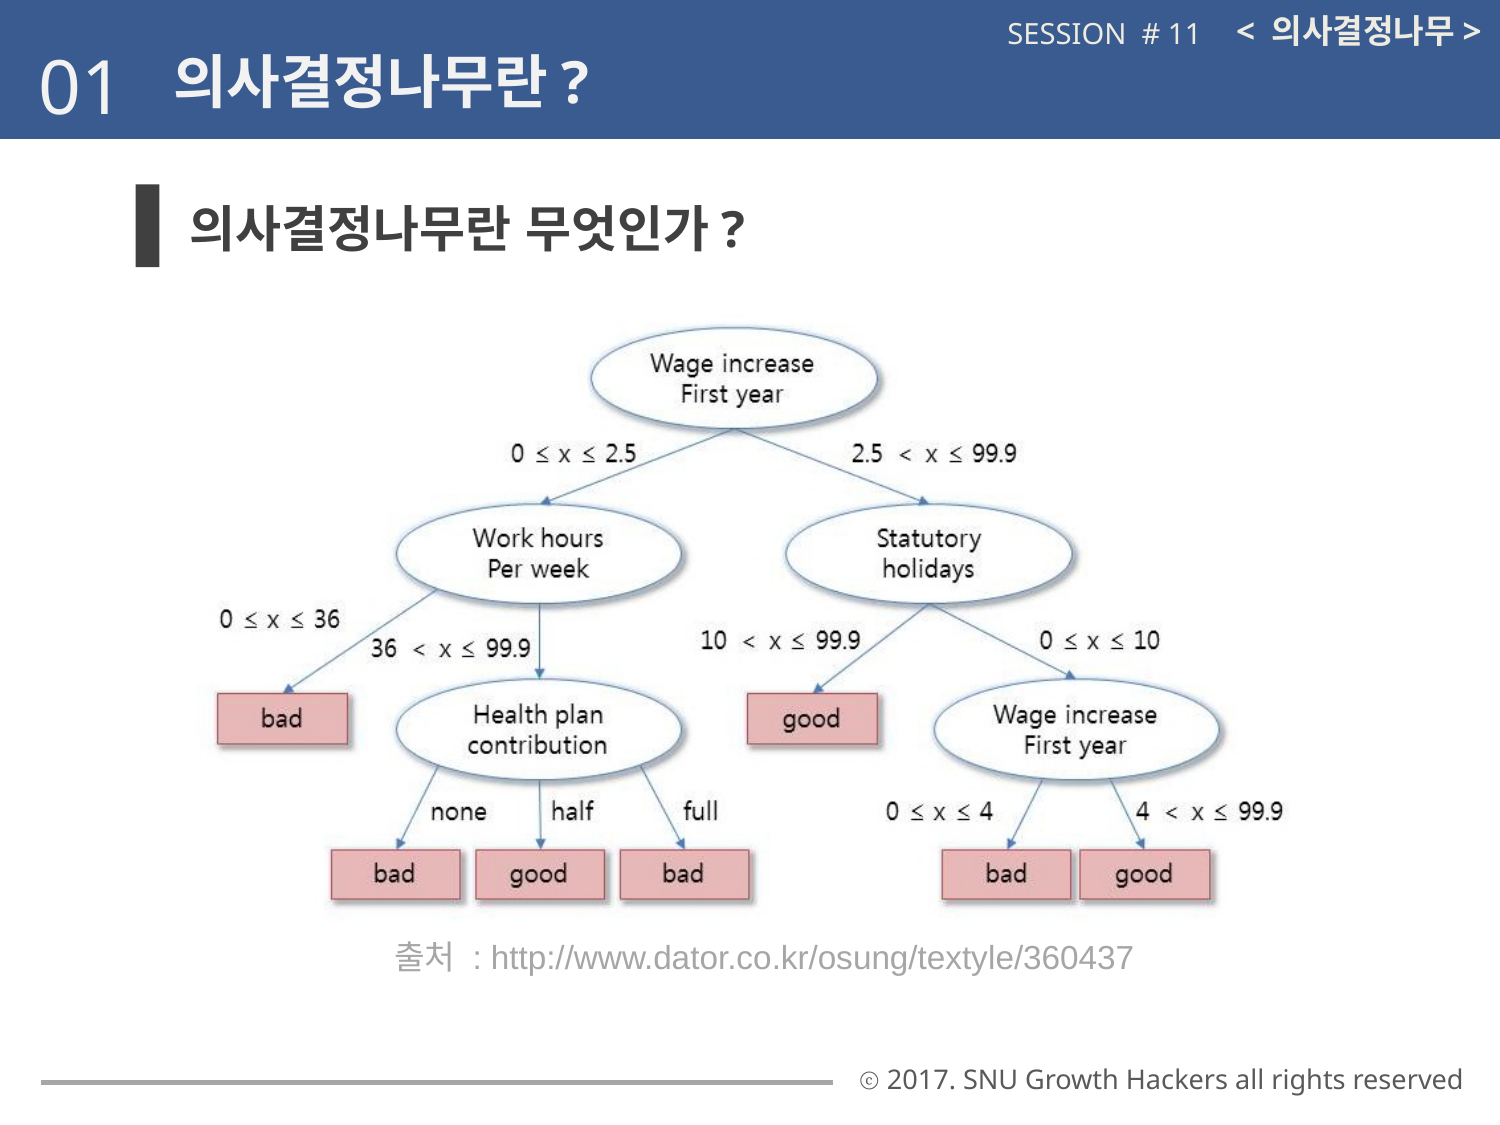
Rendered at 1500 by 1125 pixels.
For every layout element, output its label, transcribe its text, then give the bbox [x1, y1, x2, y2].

text_box 01 [24, 32, 140, 138]
text_box 의사결정나무란 무엇인가? [174, 189, 761, 265]
text_box [134, 182, 161, 269]
text_box ⓒ 2017. SNU Growth Hackers all rights reserved [844, 1055, 1495, 1103]
text_box 출처 : http://www.dator.co.kr/osung/textyle/360437 [379, 937, 1151, 984]
text_box 의사결정나무란? [158, 37, 605, 123]
text_box [0, 0, 1500, 139]
text_box < 의사결정나무> [1221, 2, 1497, 58]
text_box SESSION # 11 [992, 7, 1225, 58]
picture [135, 302, 1363, 929]
